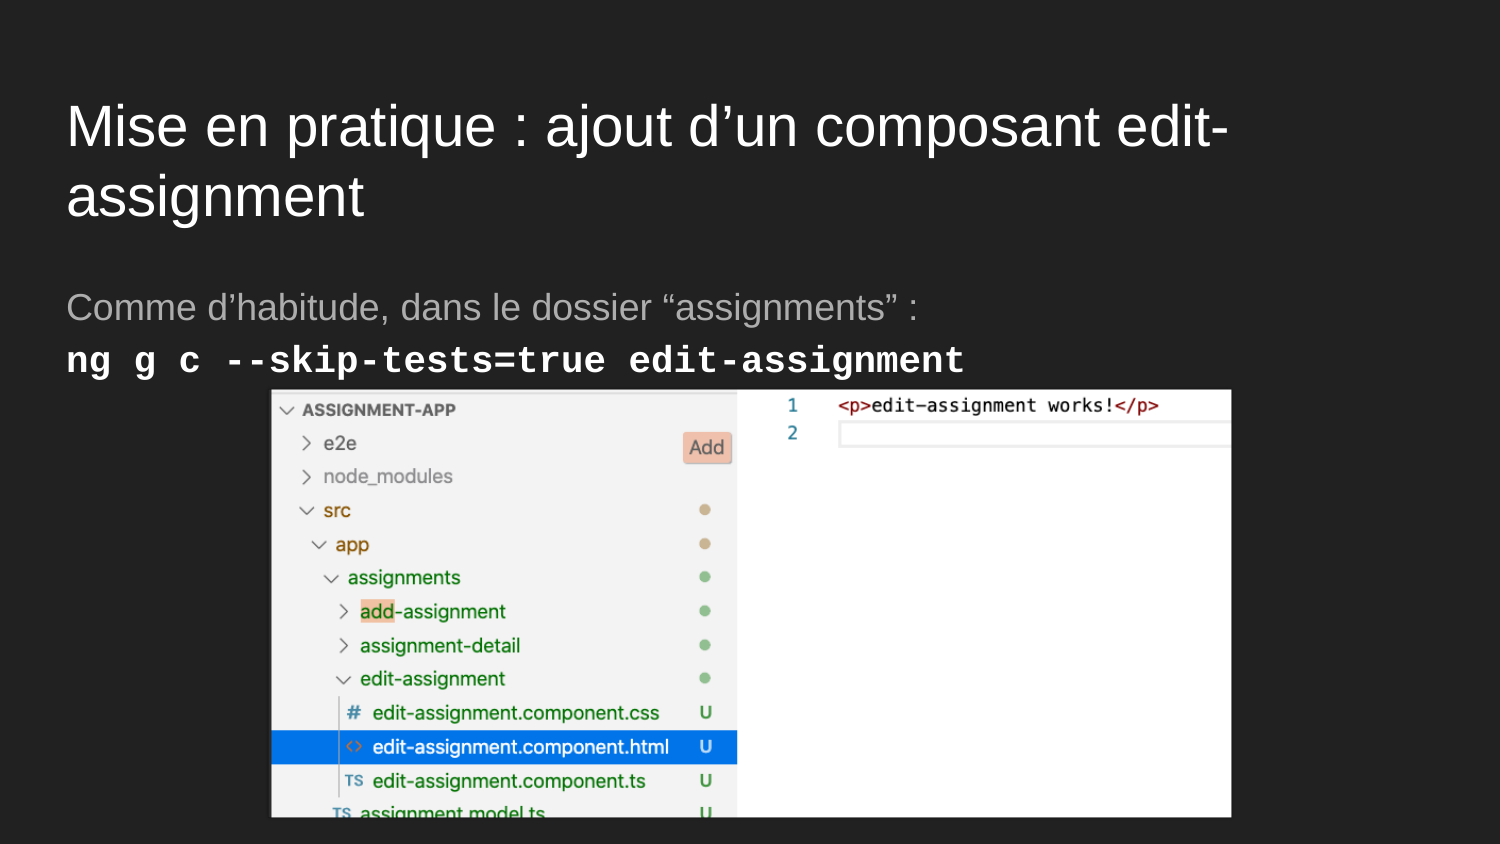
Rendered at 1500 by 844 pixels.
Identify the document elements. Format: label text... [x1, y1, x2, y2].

title Mise en pratique : ajout d’un composant edit-assignment [51, 72, 1449, 167]
picture [262, 384, 1238, 824]
list Comme d’habitude, dans le dossier “assignments” : ng g c --skip-tests=true edit-assignment [51, 261, 1449, 750]
